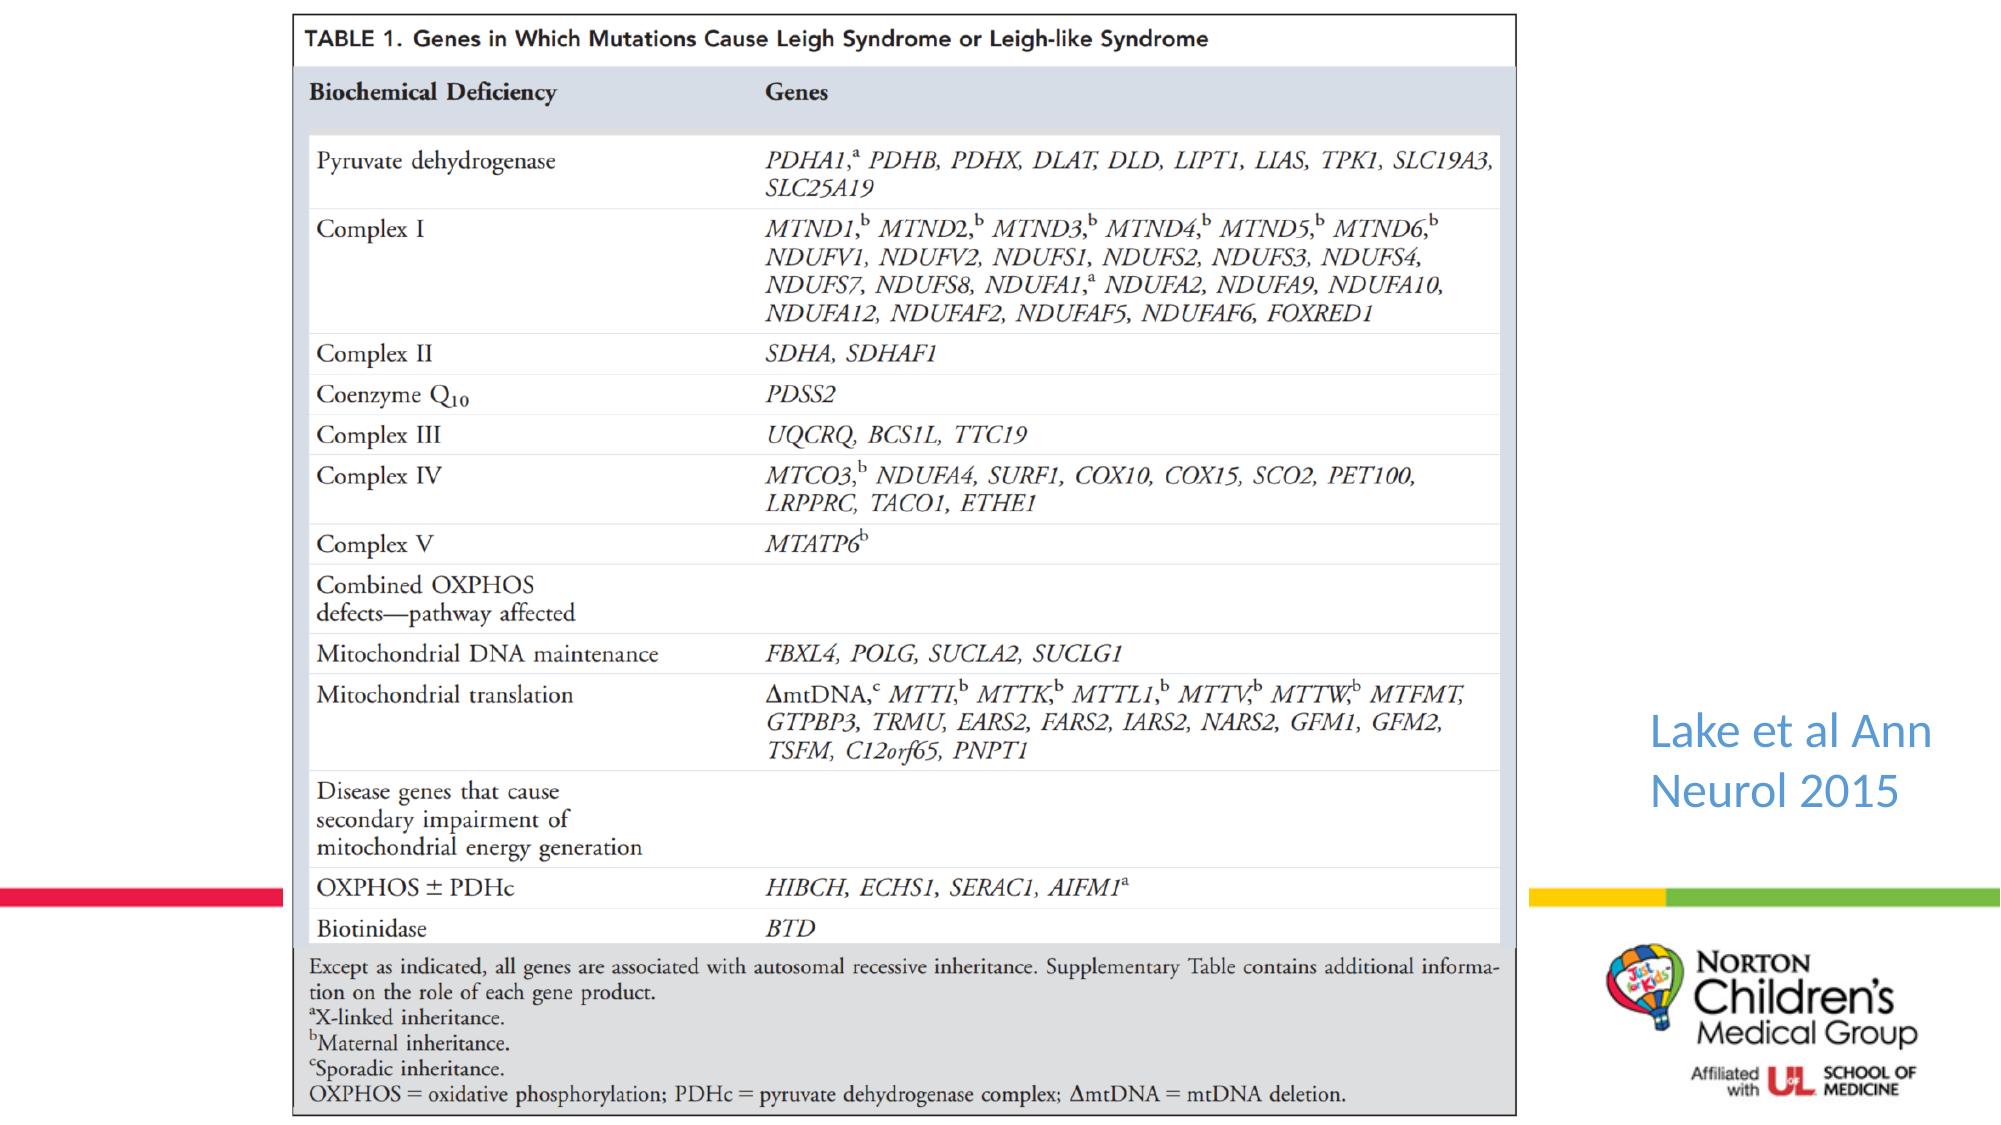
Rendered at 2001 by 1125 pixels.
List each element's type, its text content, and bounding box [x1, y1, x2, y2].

picture [0, 0, 2000, 1125]
text_box Lake et al Ann Neurol 2015 [1630, 677, 1970, 858]
